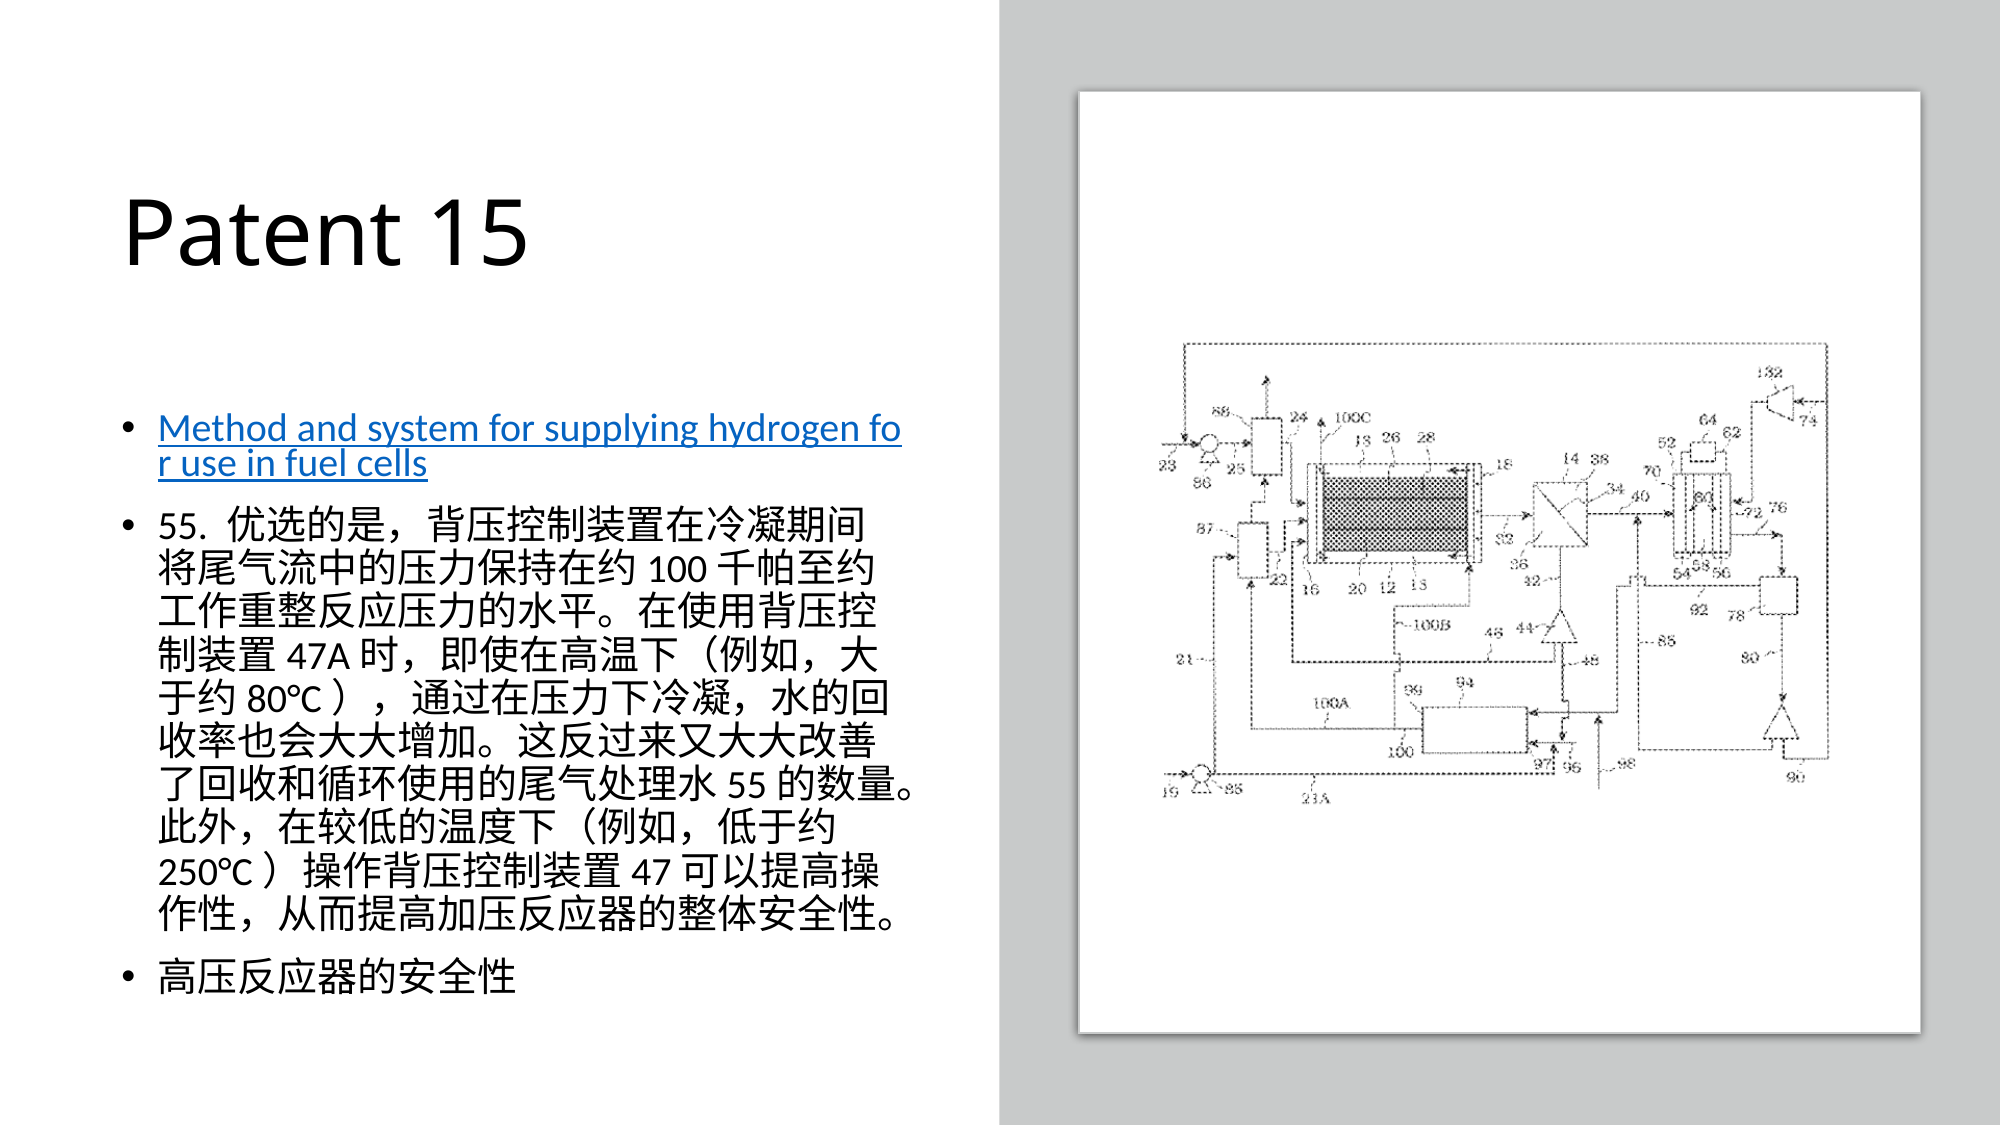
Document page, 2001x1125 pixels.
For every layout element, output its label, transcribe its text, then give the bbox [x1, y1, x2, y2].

text_box [1078, 90, 1922, 1034]
text_box [998, 0, 2000, 1125]
title Patent 15 [106, 103, 918, 370]
list Method and system for supplying hydrogen for use in fuel cells 55. 优选的是，背压控制装置在冷凝期间将尾气流中的压力保持在约100千帕至约工作重整反应压力的水平。在使用背压控制装置47A时，即使在高温下（例如，大于约80°C），通过在压力下冷凝，水的回收率也会大大增加。这反过来又大大改善了回收和循环使用的尾气处理水55的数量。此外，在较低的温度下（例如，低于约250°C）操作背压控制装置47可以提高操作性，从而提高加压反应器的整体安全性。 高压反应器的安全性 [106, 399, 918, 1021]
picture [1132, 303, 1867, 822]
